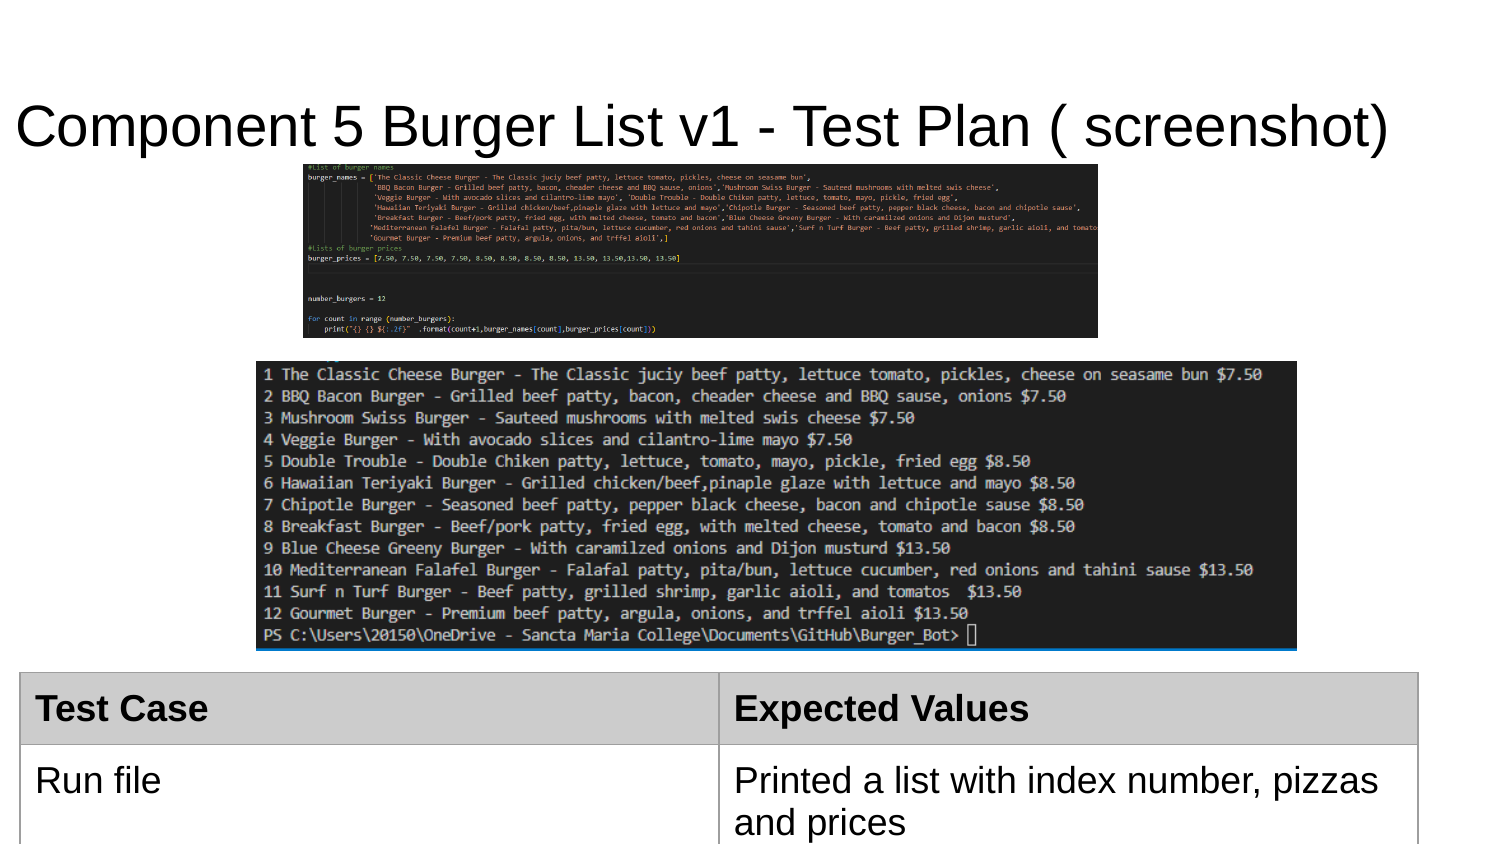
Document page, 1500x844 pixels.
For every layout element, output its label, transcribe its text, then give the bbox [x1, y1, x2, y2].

table_cell Printed a list with index number, pizzas and prices [720, 745, 1417, 844]
picture [256, 361, 1298, 651]
table_header Test Case [21, 673, 718, 744]
title Component 5 Burger List v1 - Test Plan ( screenshot) [0, 72, 1500, 167]
picture [303, 163, 1099, 339]
table_cell Run file [21, 745, 718, 844]
table_header Expected Values [720, 673, 1417, 744]
